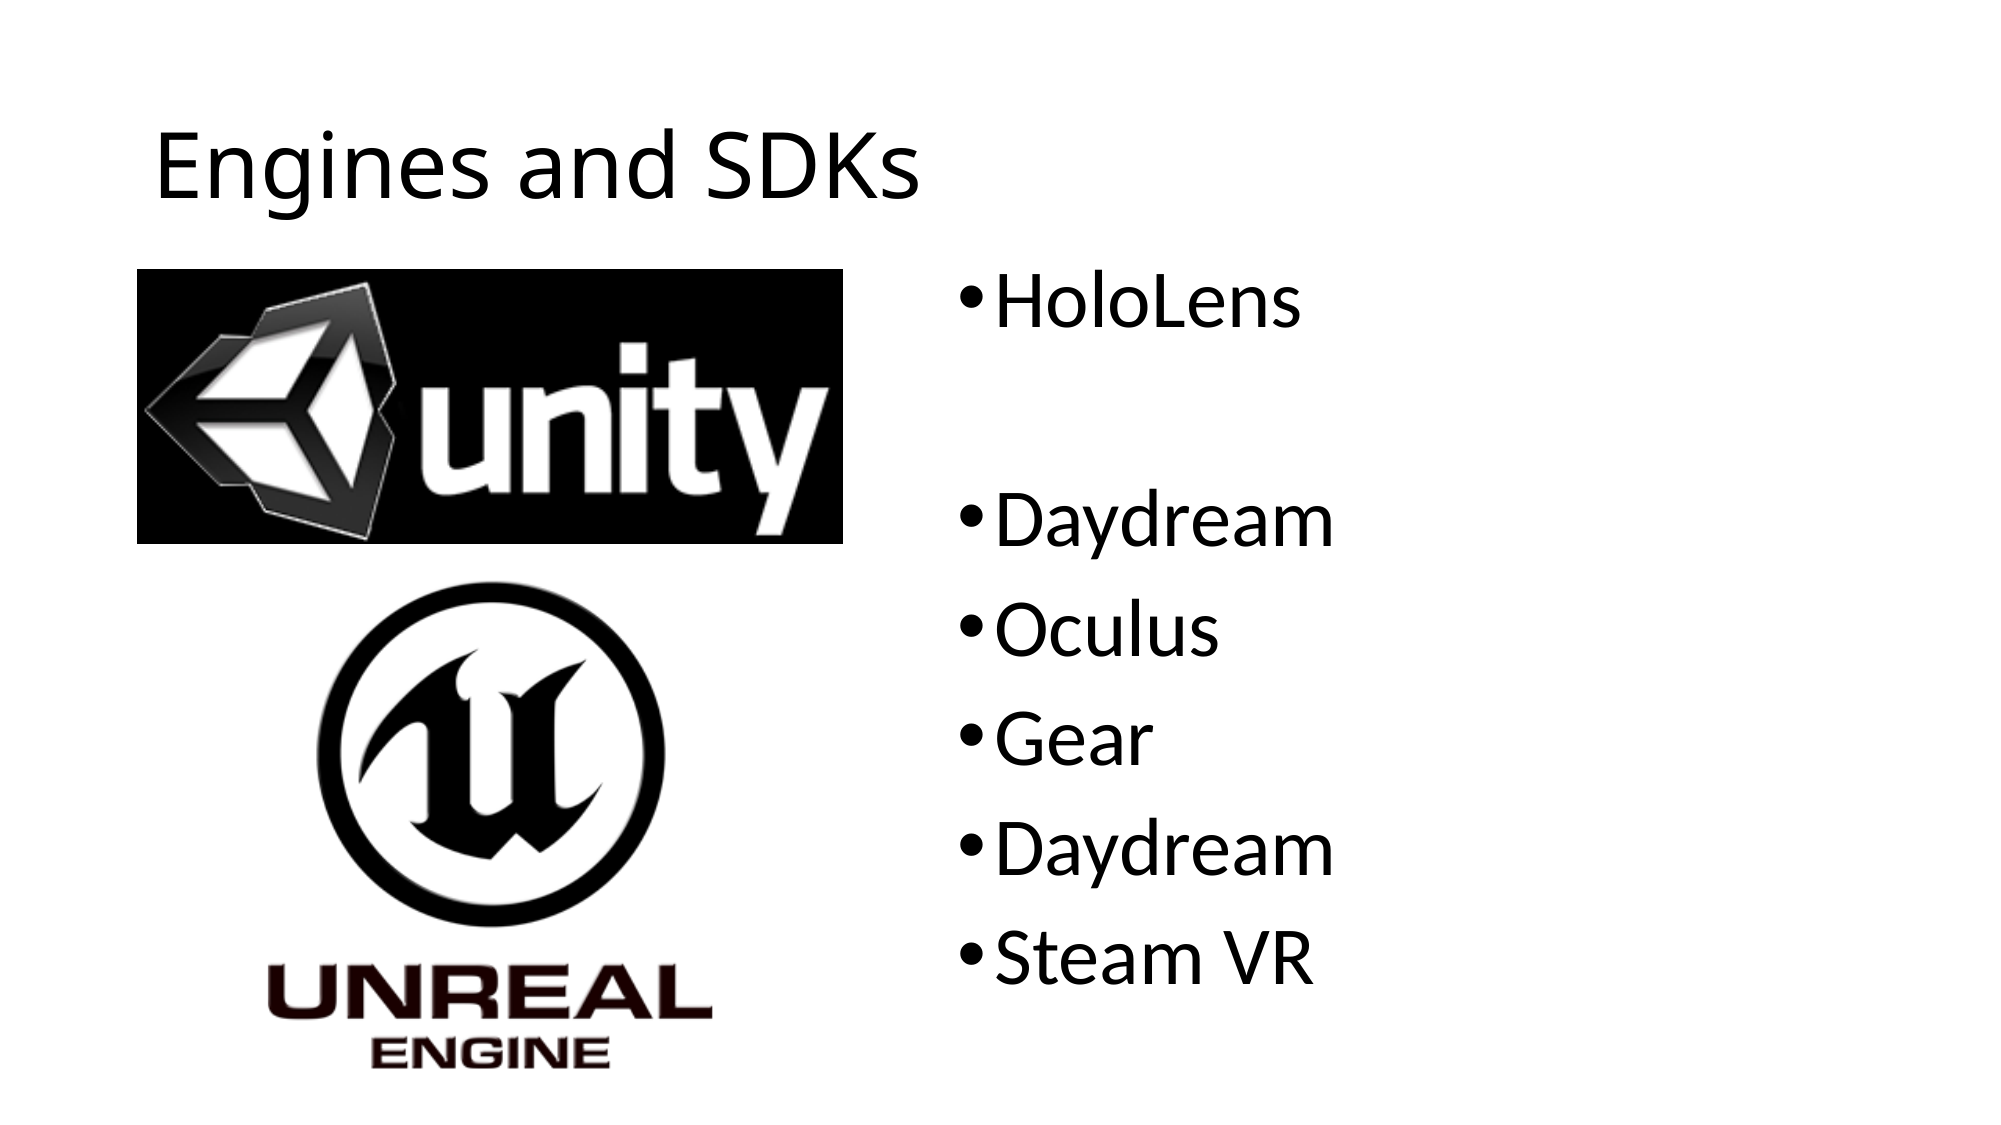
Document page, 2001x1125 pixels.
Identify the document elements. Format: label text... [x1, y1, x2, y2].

picture [265, 565, 716, 1102]
title Engines and SDKs [137, 59, 1863, 278]
picture [137, 269, 843, 544]
list HoloLens Daydream Oculus Gear Daydream Steam VR [942, 248, 1863, 1014]
